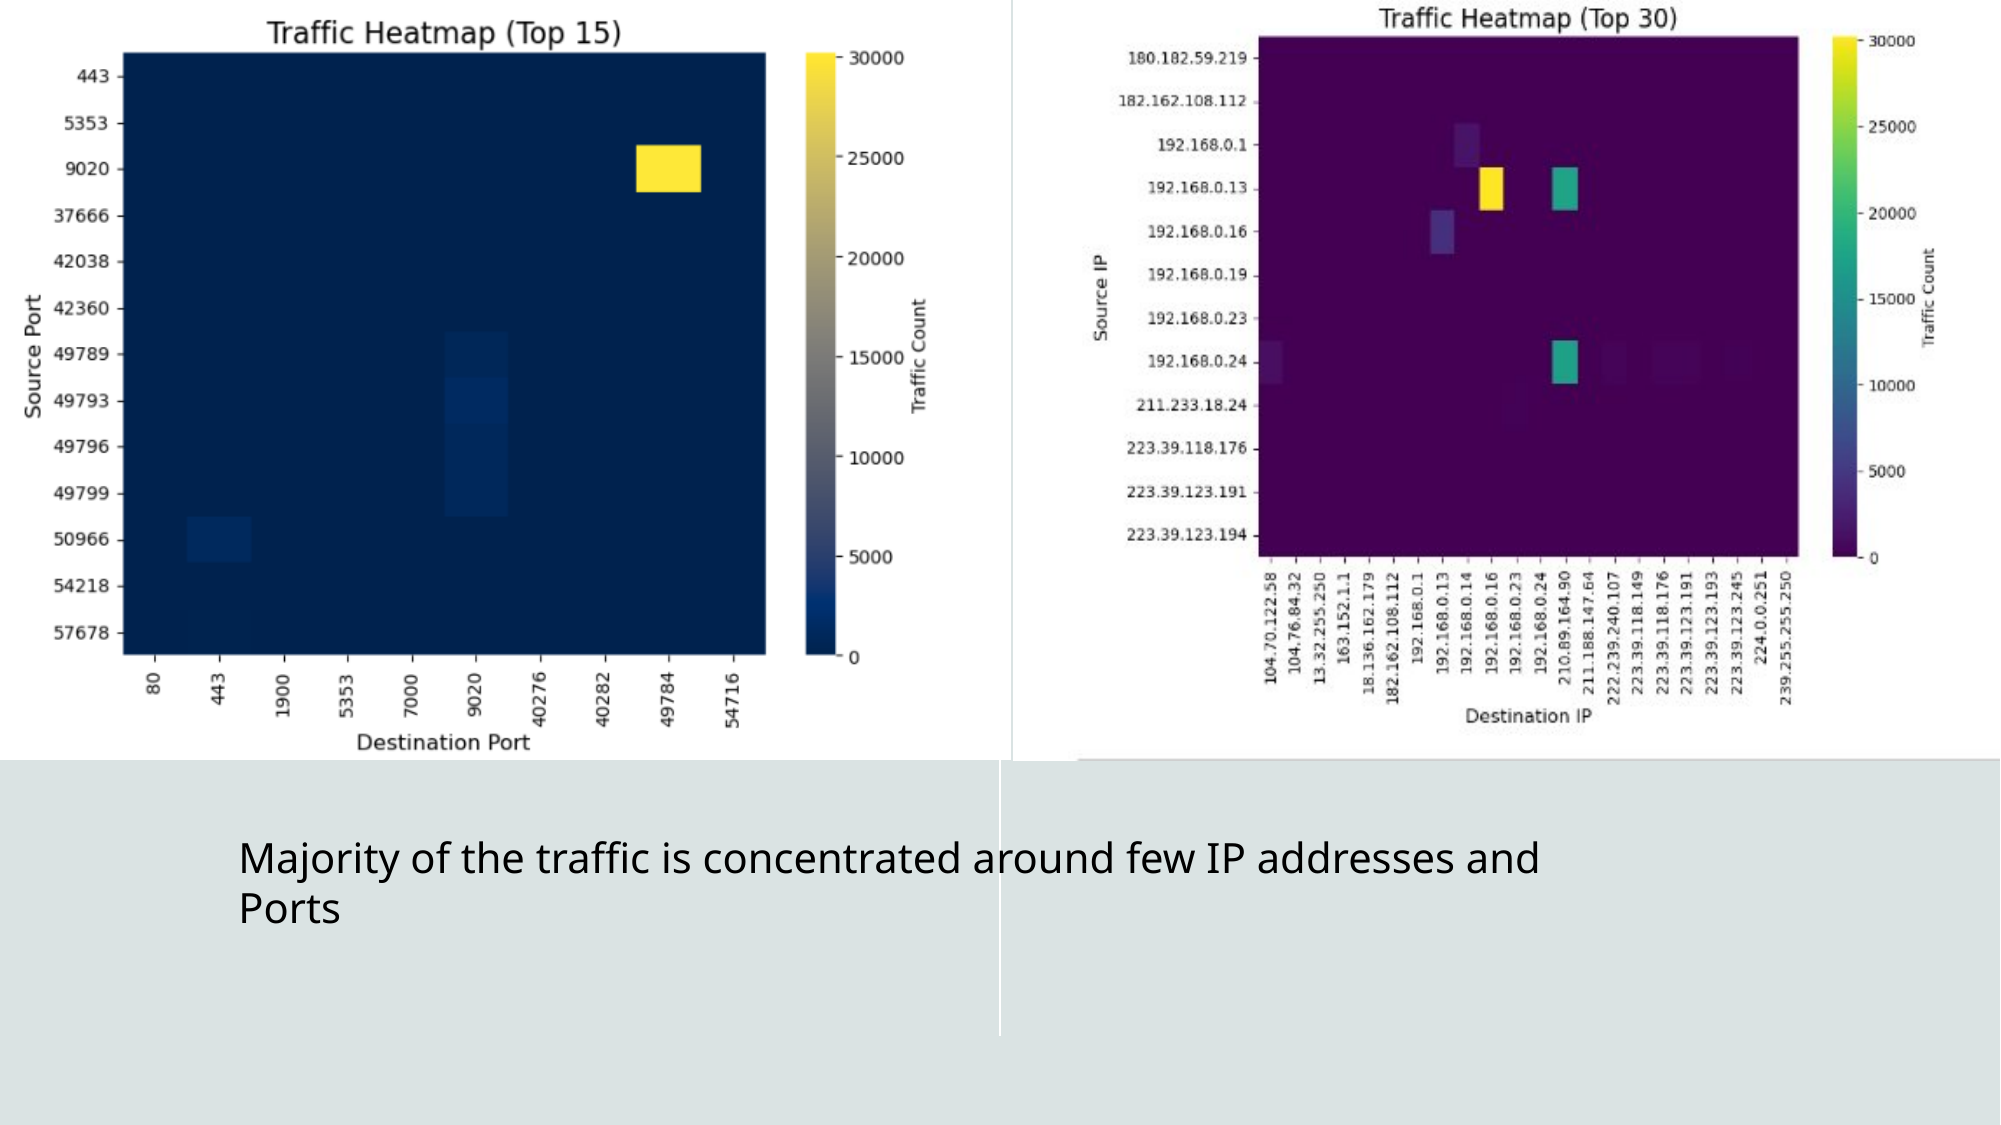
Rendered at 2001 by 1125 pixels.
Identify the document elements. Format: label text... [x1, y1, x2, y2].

text_box [0, 0, 2000, 1125]
text_box Majority of the traffic is concentrated around few IP addresses and Ports [1001, 824, 1617, 940]
picture [1012, 0, 2000, 761]
text_box Majority of the traffic is concentrated around few IP addresses and Ports [223, 824, 999, 940]
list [0, 0, 1011, 760]
